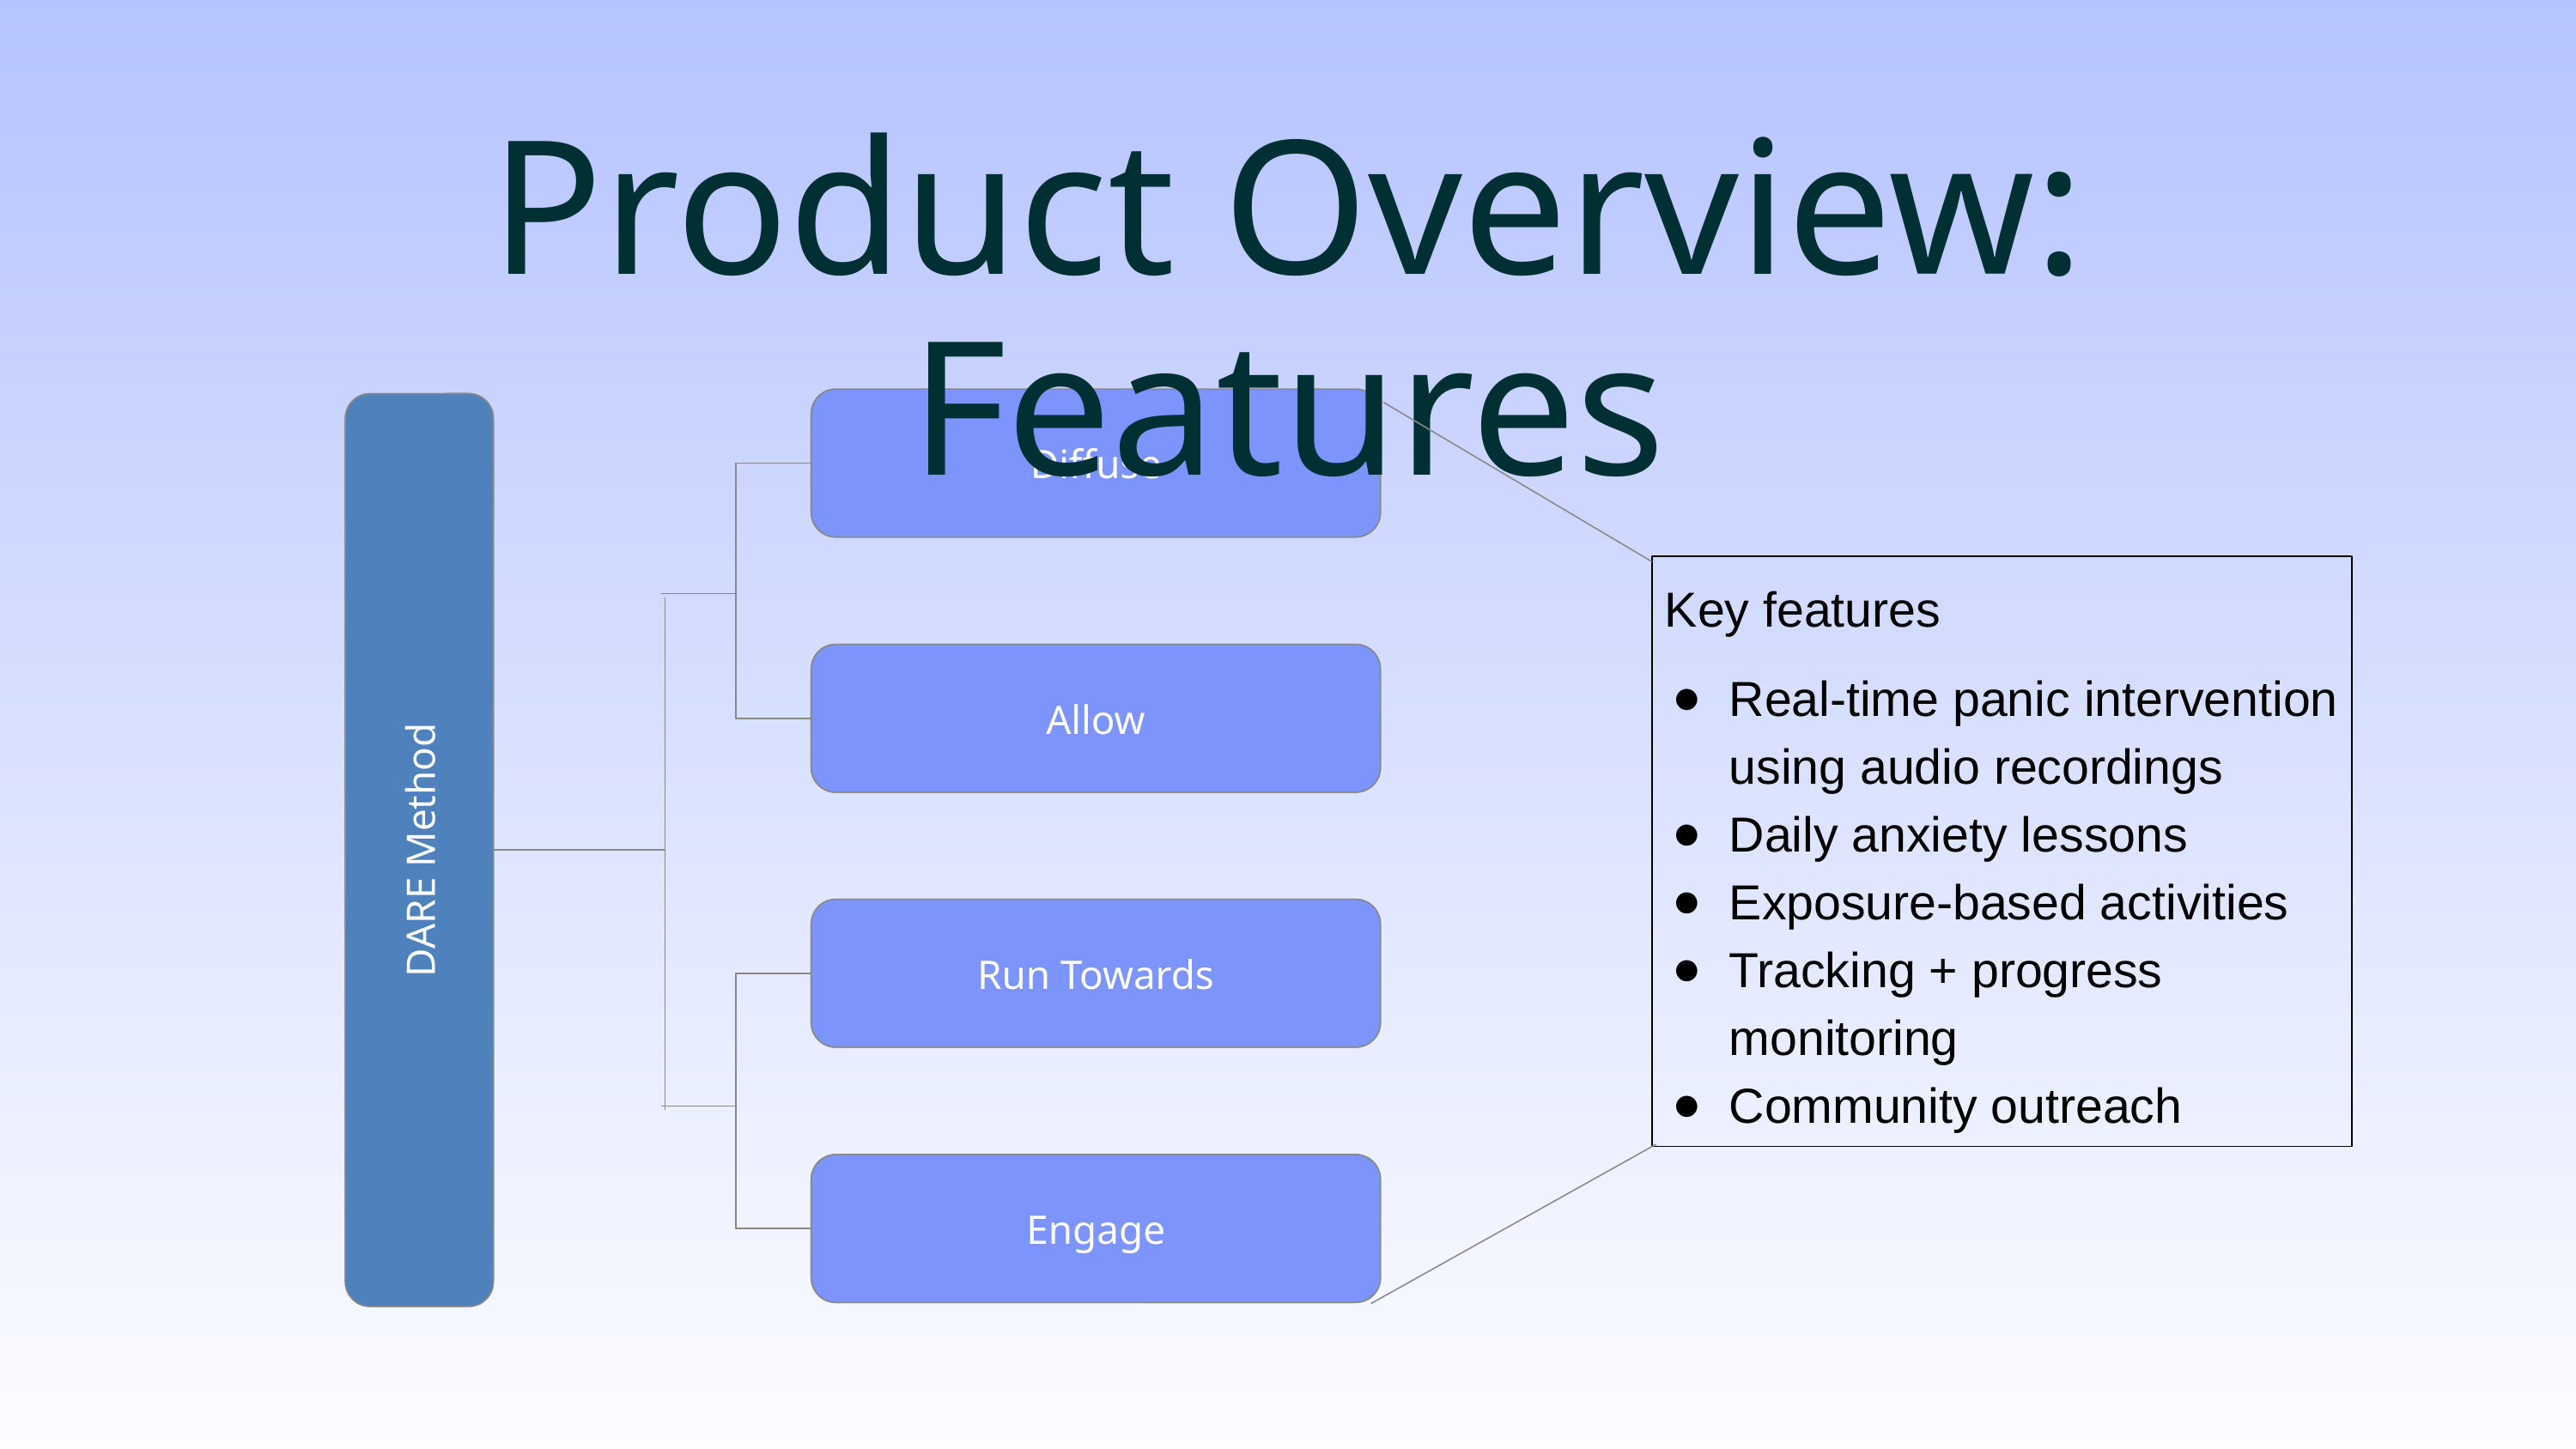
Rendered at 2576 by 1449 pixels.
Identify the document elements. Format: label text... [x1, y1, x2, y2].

text_box Key features Real-time panic intervention using audio recordings Daily anxiety lessons Exposure-based activities Tracking + progress monitoring Community outreach [1651, 556, 2353, 1147]
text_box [660, 389, 1381, 1303]
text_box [1370, 1143, 1656, 1304]
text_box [345, 393, 658, 1307]
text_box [1382, 402, 1652, 562]
text_box Product Overview: Features [87, 100, 2489, 528]
